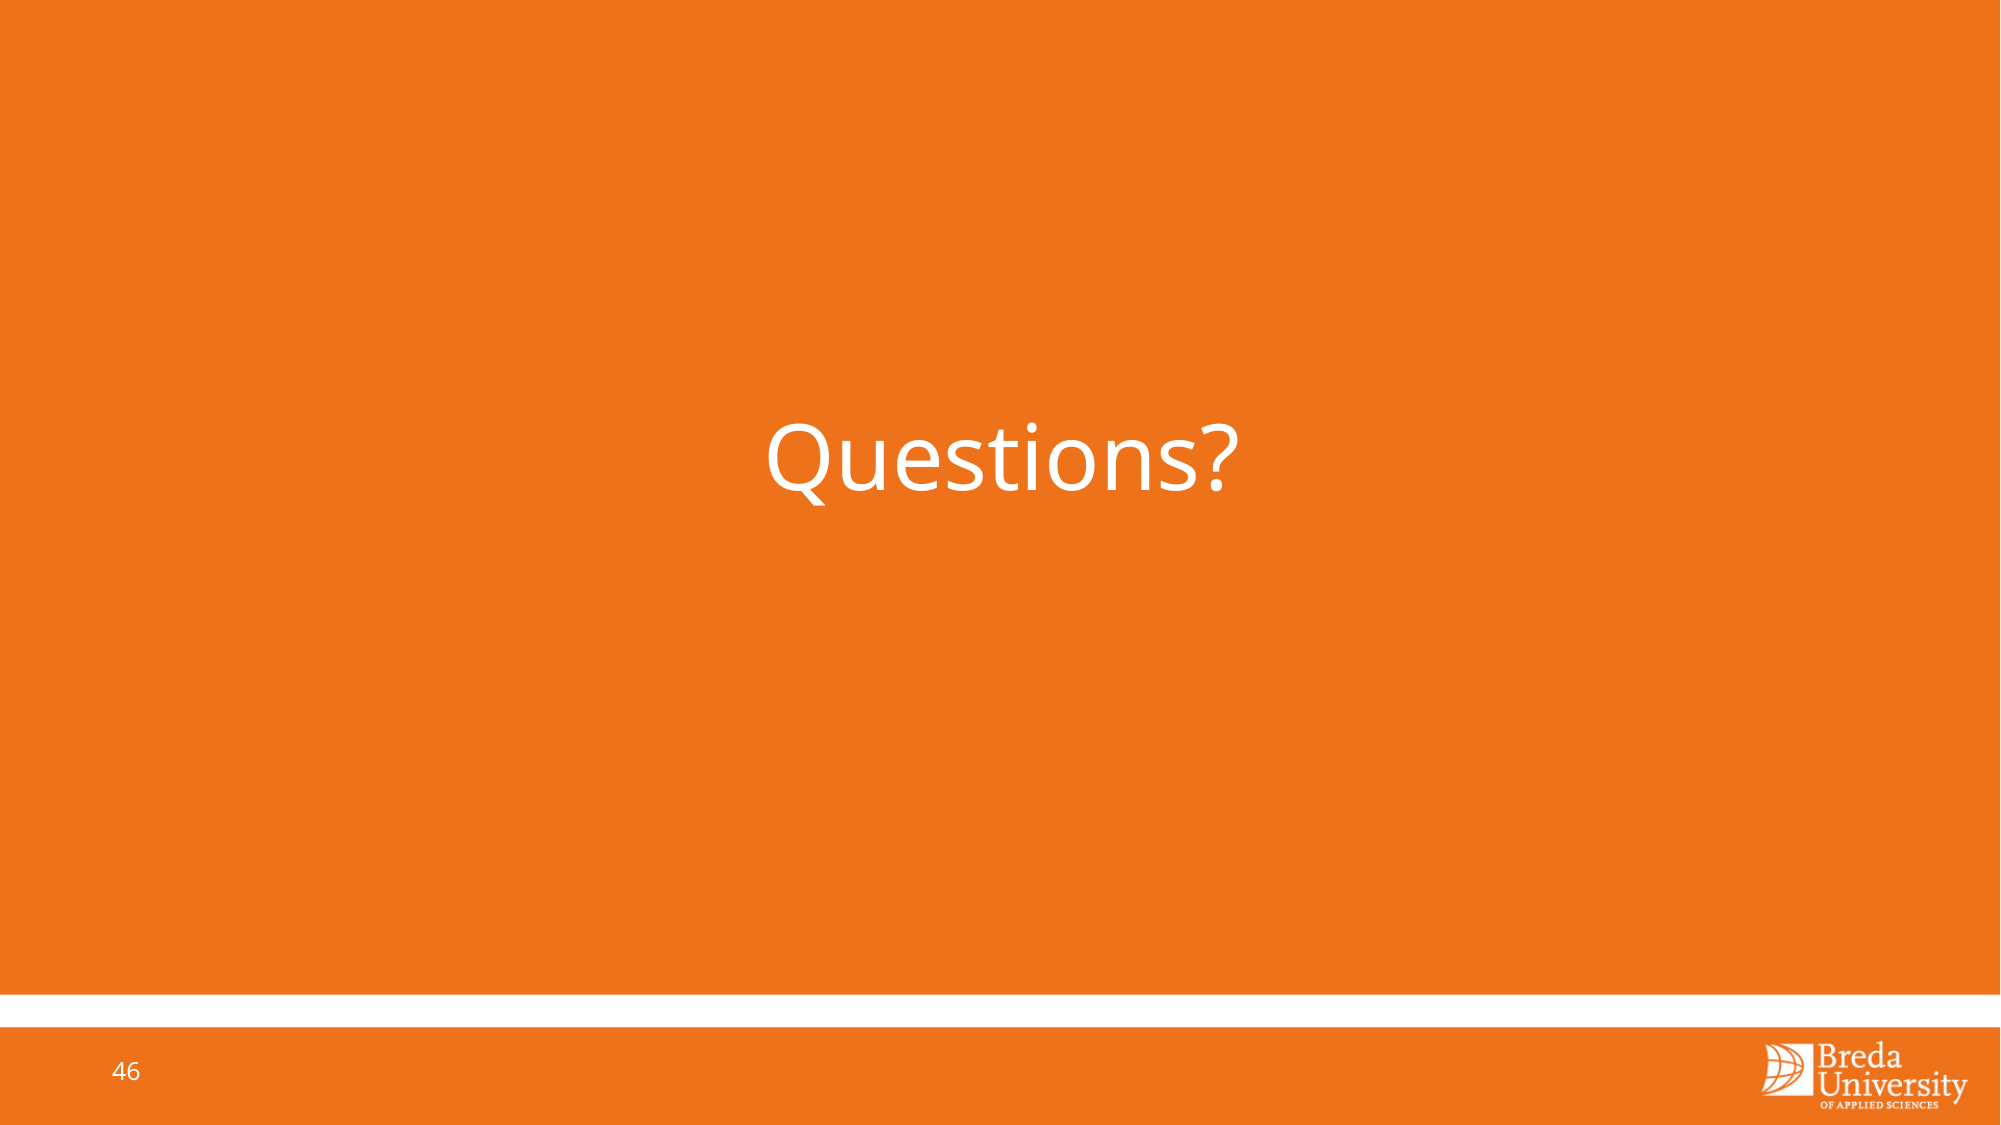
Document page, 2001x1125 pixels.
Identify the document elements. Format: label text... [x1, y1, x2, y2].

slide_number 46 [97, 1042, 198, 1103]
list Questions? [88, 403, 1917, 532]
picture [0, 0, 2001, 1125]
